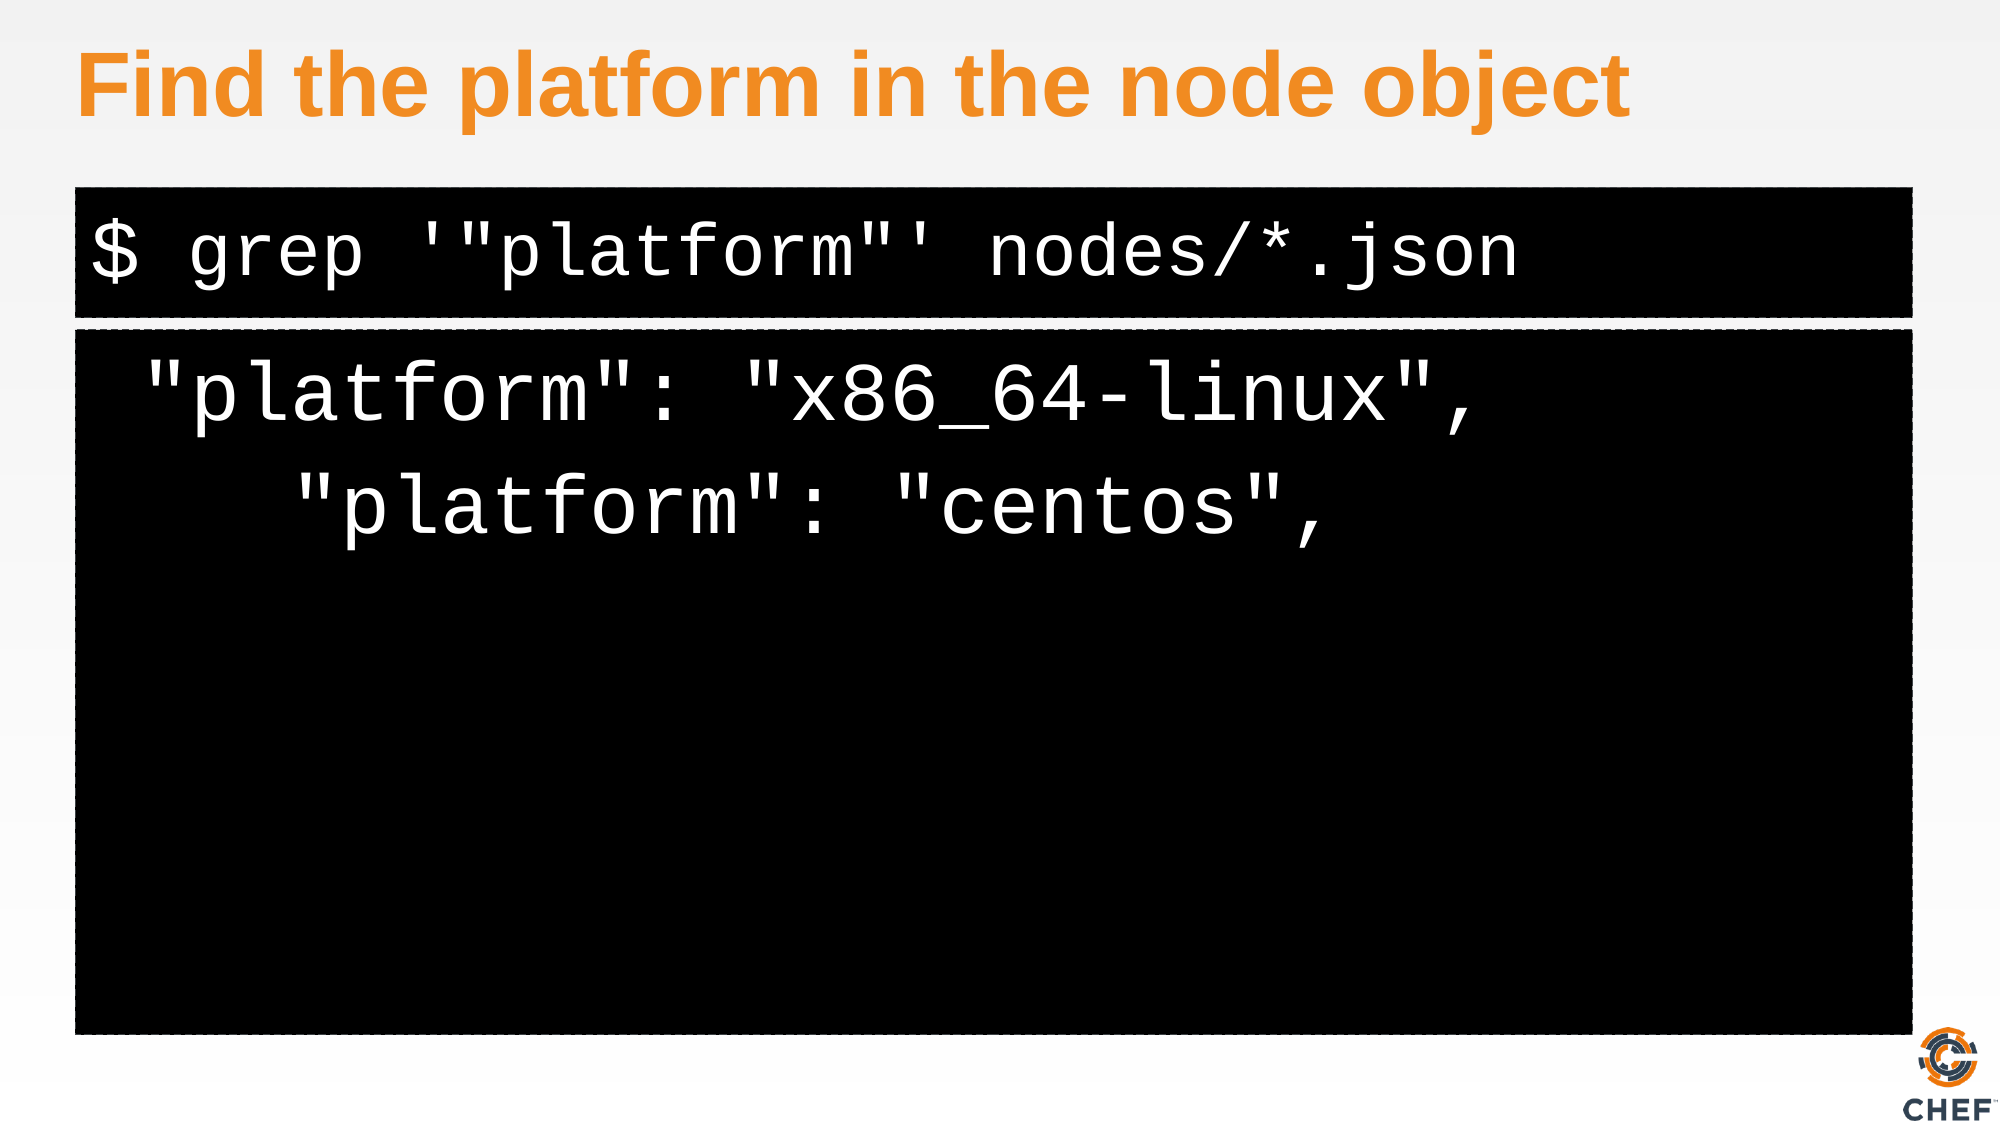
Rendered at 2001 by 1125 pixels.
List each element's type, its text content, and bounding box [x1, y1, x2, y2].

list grep '"platform"' nodes/*.json [172, 201, 1908, 291]
list "platform": "x86_64-linux", "platform": "centos", [75, 329, 1913, 1035]
title Find the platform in the node object [75, 37, 1913, 140]
picture [1903, 1027, 1998, 1121]
